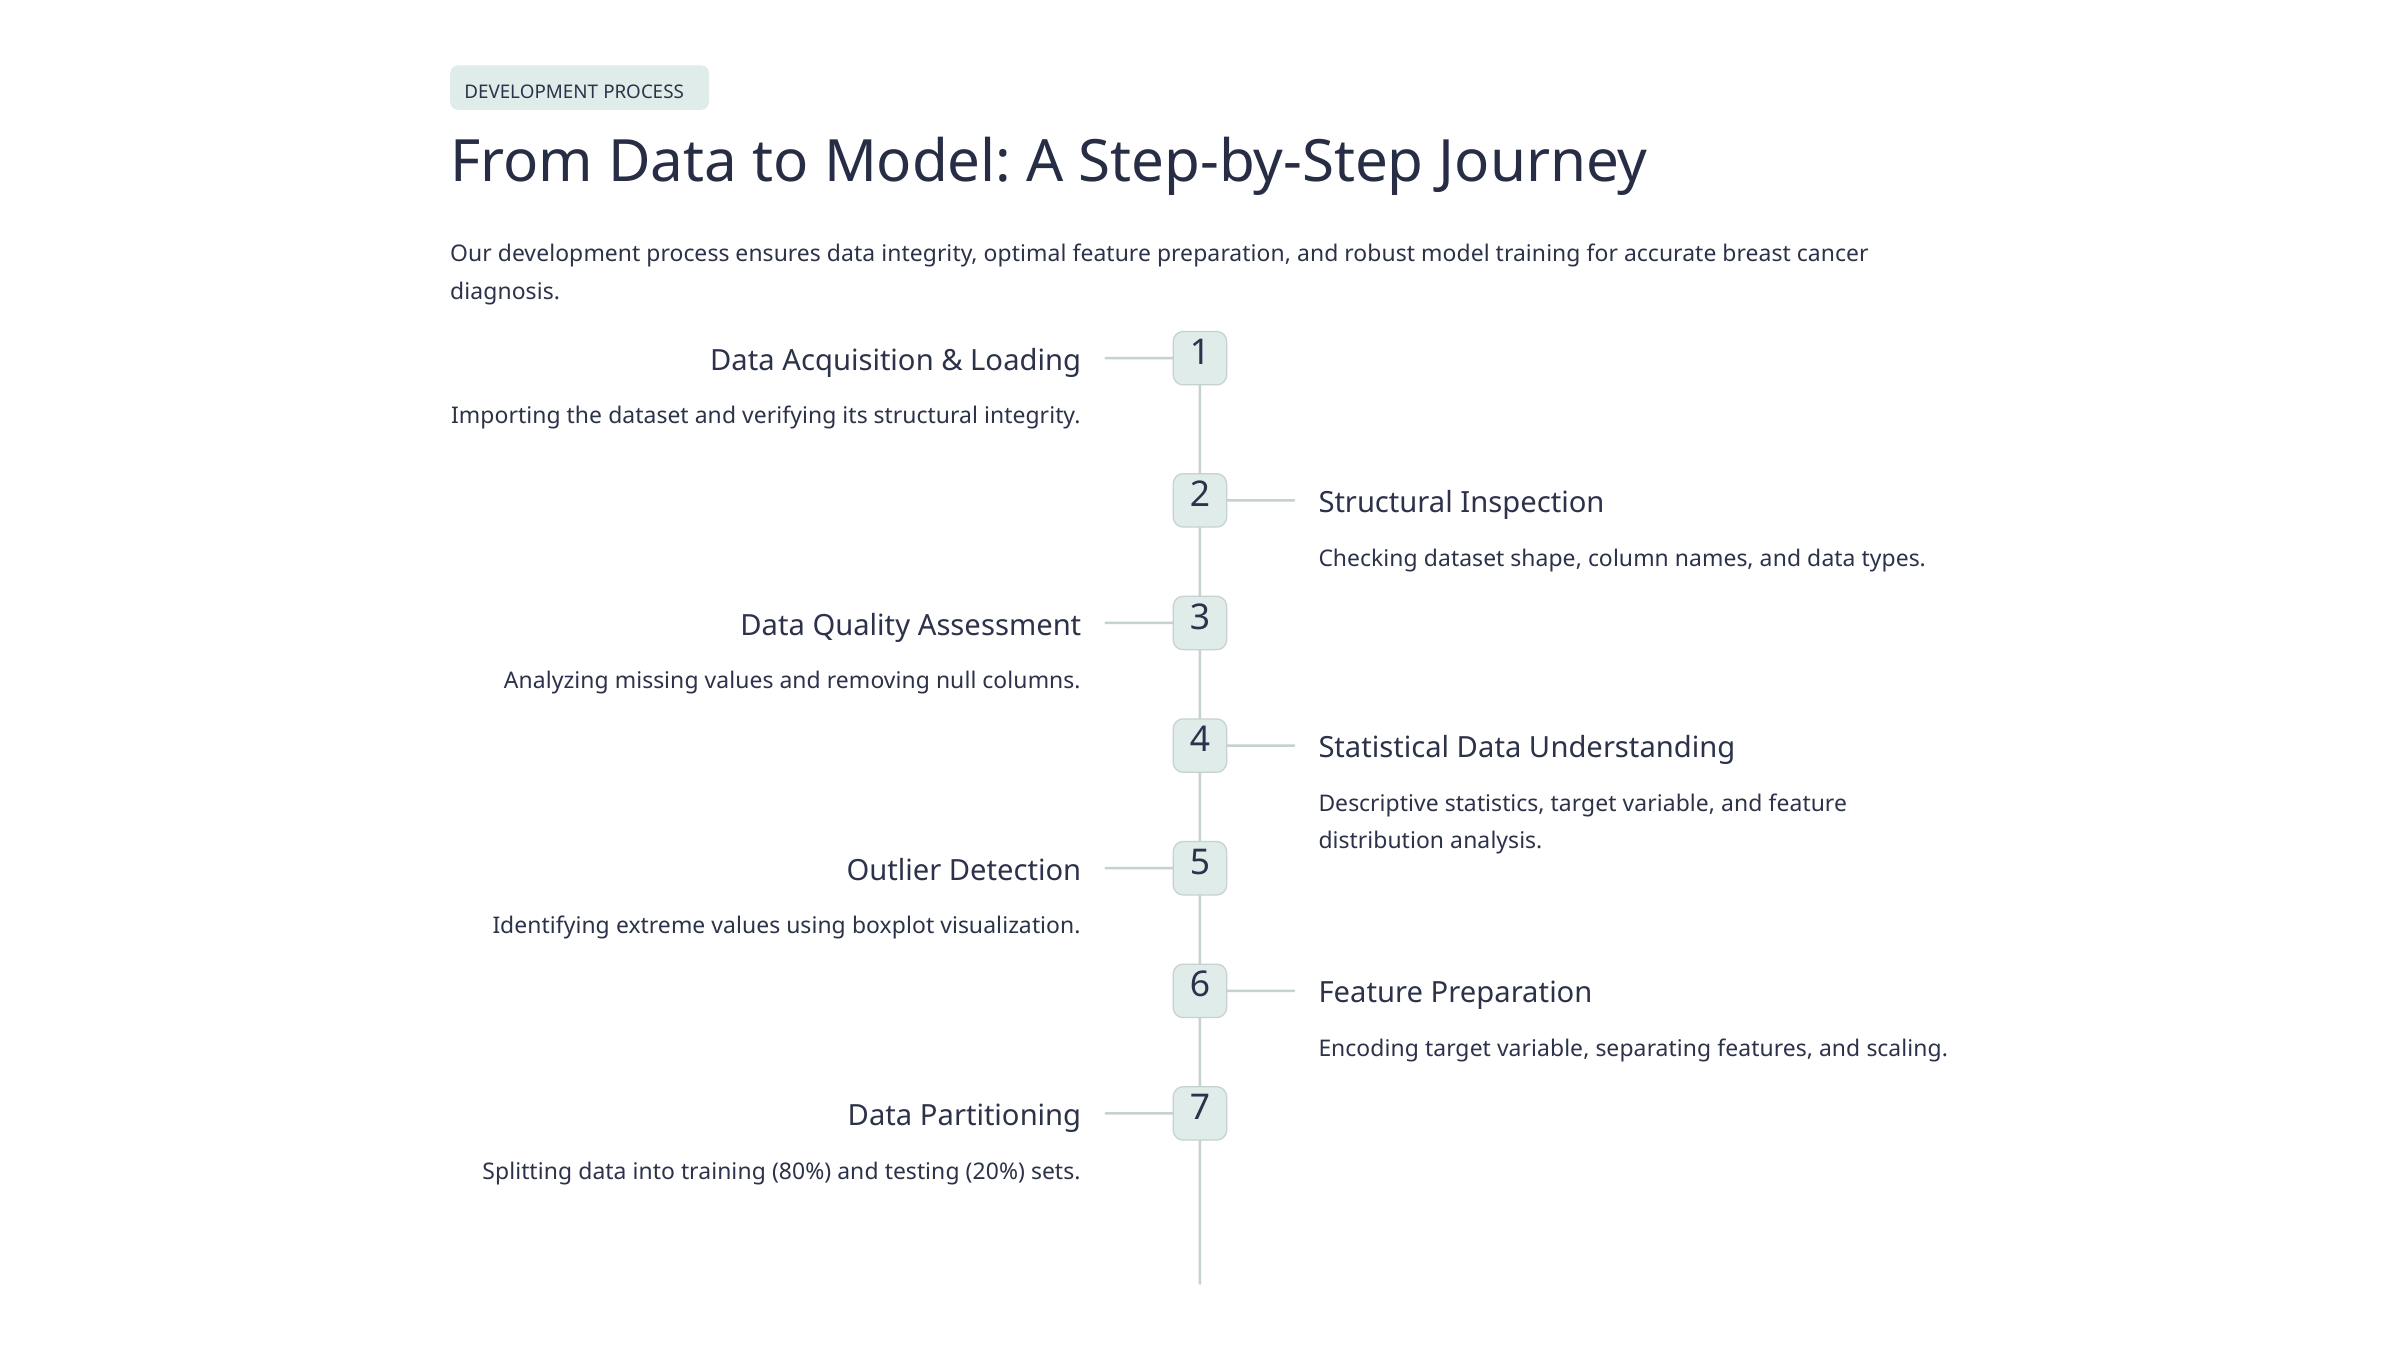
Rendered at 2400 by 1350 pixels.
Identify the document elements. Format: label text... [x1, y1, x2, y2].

text_box [1173, 964, 1227, 1018]
text_box 6 [1182, 968, 1218, 1014]
text_box Descriptive statistics, target variable, and feature distribution analysis. [1318, 778, 1950, 855]
text_box [1173, 473, 1227, 528]
text_box Data Quality Assessment [756, 604, 1082, 642]
text_box [1198, 895, 1202, 964]
text_box [1173, 841, 1227, 895]
text_box Analyzing missing values and removing null columns. [450, 655, 1082, 694]
text_box [1198, 1141, 1202, 1285]
text_box [1173, 596, 1227, 650]
text_box [1104, 356, 1173, 360]
text_box [1104, 866, 1173, 870]
text_box [1198, 385, 1202, 473]
text_box Structural Inspection [1318, 481, 1615, 519]
text_box Identifying extreme values using boxplot visualization. [450, 900, 1082, 939]
text_box 7 [1182, 1091, 1218, 1136]
text_box [1173, 331, 1227, 385]
text_box From Data to Model: A Step-by-Step Journey [450, 119, 1621, 194]
text_box Encoding target variable, separating features, and scaling. [1318, 1023, 1950, 1100]
text_box [1173, 718, 1227, 773]
text_box Splitting data into training (80%) and testing (20%) sets. [450, 1146, 1082, 1184]
text_box Data Partitioning [785, 1094, 1082, 1132]
text_box 1 [1182, 335, 1218, 381]
text_box [1104, 621, 1173, 625]
text_box [1198, 773, 1202, 841]
text_box Outlier Detection [785, 849, 1082, 887]
text_box [1198, 1018, 1202, 1086]
text_box 5 [1182, 846, 1218, 891]
text_box Importing the dataset and verifying its structural integrity. [450, 390, 1082, 467]
text_box [1227, 989, 1296, 993]
text_box [1198, 528, 1202, 596]
text_box [1173, 1086, 1227, 1141]
text_box 3 [1182, 600, 1218, 646]
text_box [450, 65, 710, 110]
text_box 2 [1182, 478, 1218, 523]
text_box Our development process ensures data integrity, optimal feature preparation, and robust model training for accurate breast cancer diagnosis. [450, 229, 1950, 305]
text_box Feature Preparation [1318, 972, 1615, 1010]
text_box 4 [1182, 723, 1218, 768]
text_box Statistical Data Understanding [1318, 727, 1716, 765]
text_box Checking dataset shape, column names, and data types. [1318, 533, 1950, 571]
text_box DEVELOPMENT PROCESS [464, 72, 695, 103]
text_box Data Acquisition & Loading [727, 339, 1082, 377]
text_box [1198, 650, 1202, 718]
